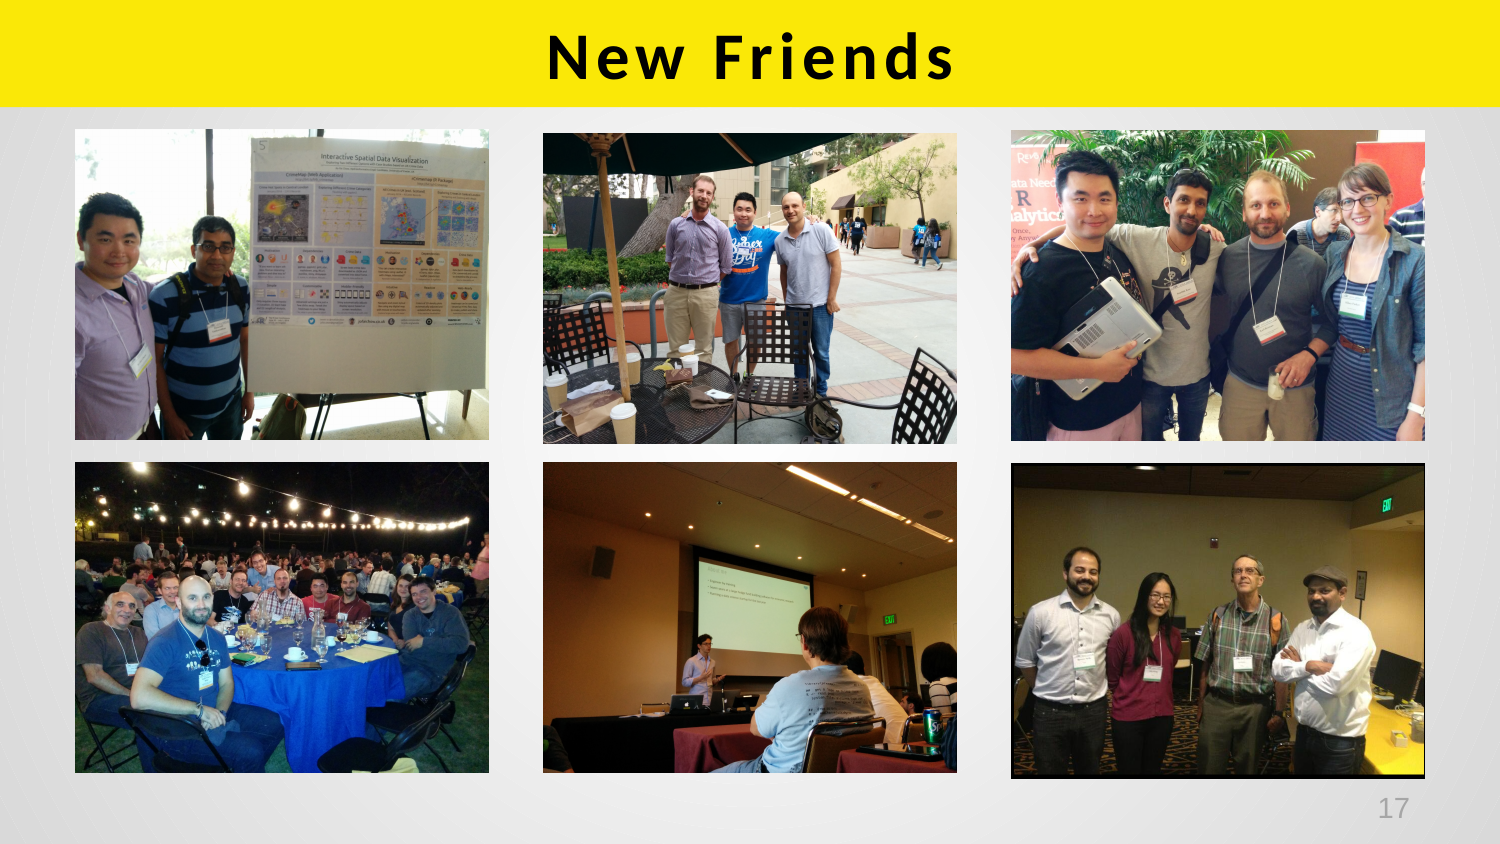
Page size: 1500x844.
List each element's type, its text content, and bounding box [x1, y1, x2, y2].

picture [542, 133, 957, 444]
picture [1011, 463, 1426, 779]
title New Friends [75, 0, 1425, 108]
picture [1011, 130, 1426, 441]
picture [74, 462, 489, 773]
slide_number 17 [1074, 787, 1425, 827]
picture [542, 462, 957, 773]
picture [74, 128, 489, 440]
